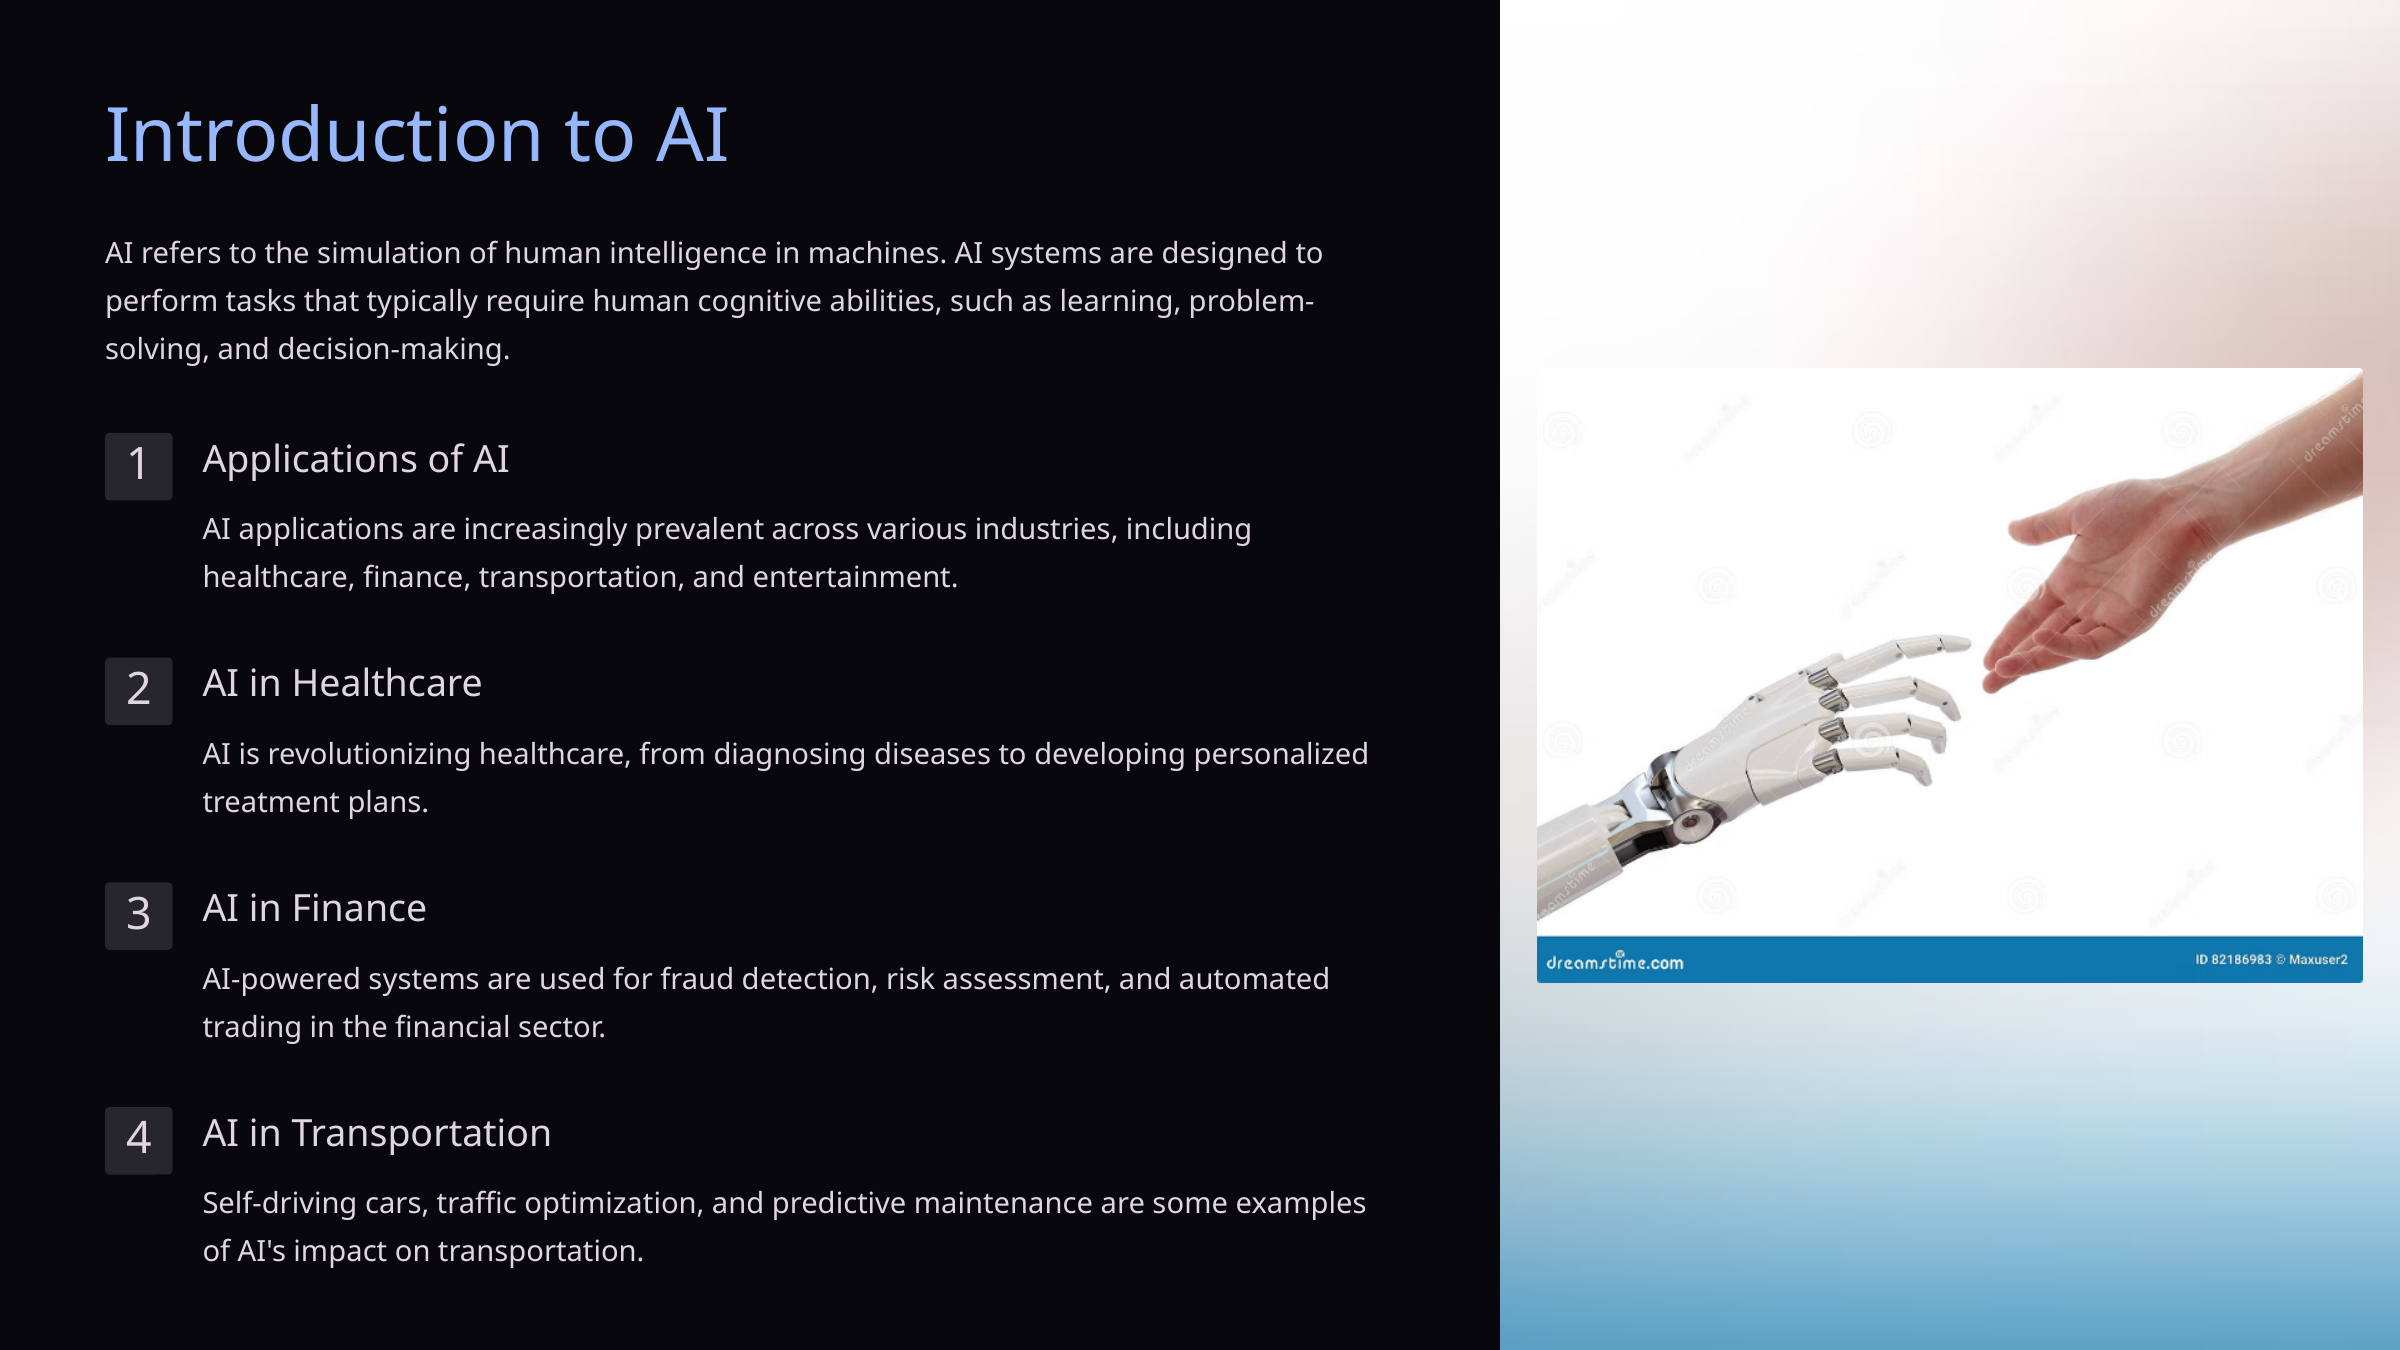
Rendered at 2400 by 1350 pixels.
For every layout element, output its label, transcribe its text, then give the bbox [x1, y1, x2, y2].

text_box [105, 432, 173, 501]
text_box AI in Transportation [202, 1106, 582, 1154]
text_box 4 [124, 1118, 154, 1164]
text_box 2 [124, 668, 153, 714]
text_box Applications of AI [202, 432, 578, 480]
text_box AI in Finance [202, 882, 578, 930]
text_box 1 [129, 444, 149, 490]
picture [1499, 0, 2400, 1350]
text_box AI applications are increasingly prevalent across various industries, including healthcare, finance, transportation, and entertainment. [202, 497, 1395, 594]
text_box 3 [124, 893, 153, 939]
text_box [105, 657, 173, 726]
text_box Self-driving cars, traffic optimization, and predictive maintenance are some examples of AI's impact on transportation. [202, 1171, 1395, 1268]
text_box [105, 882, 173, 950]
text_box AI is revolutionizing healthcare, from diagnosing diseases to developing personalized treatment plans. [202, 722, 1395, 819]
text_box AI in Healthcare [202, 657, 578, 705]
text_box Introduction to AI [105, 82, 856, 177]
text_box AI-powered systems are used for fraud detection, risk assessment, and automated trading in the financial sector. [202, 947, 1395, 1044]
text_box AI refers to the simulation of human intelligence in machines. AI systems are designed to perform tasks that typically require human cognitive abilities, such as learning, problem-solving, and decision-making. [105, 221, 1395, 366]
text_box [105, 1107, 173, 1175]
